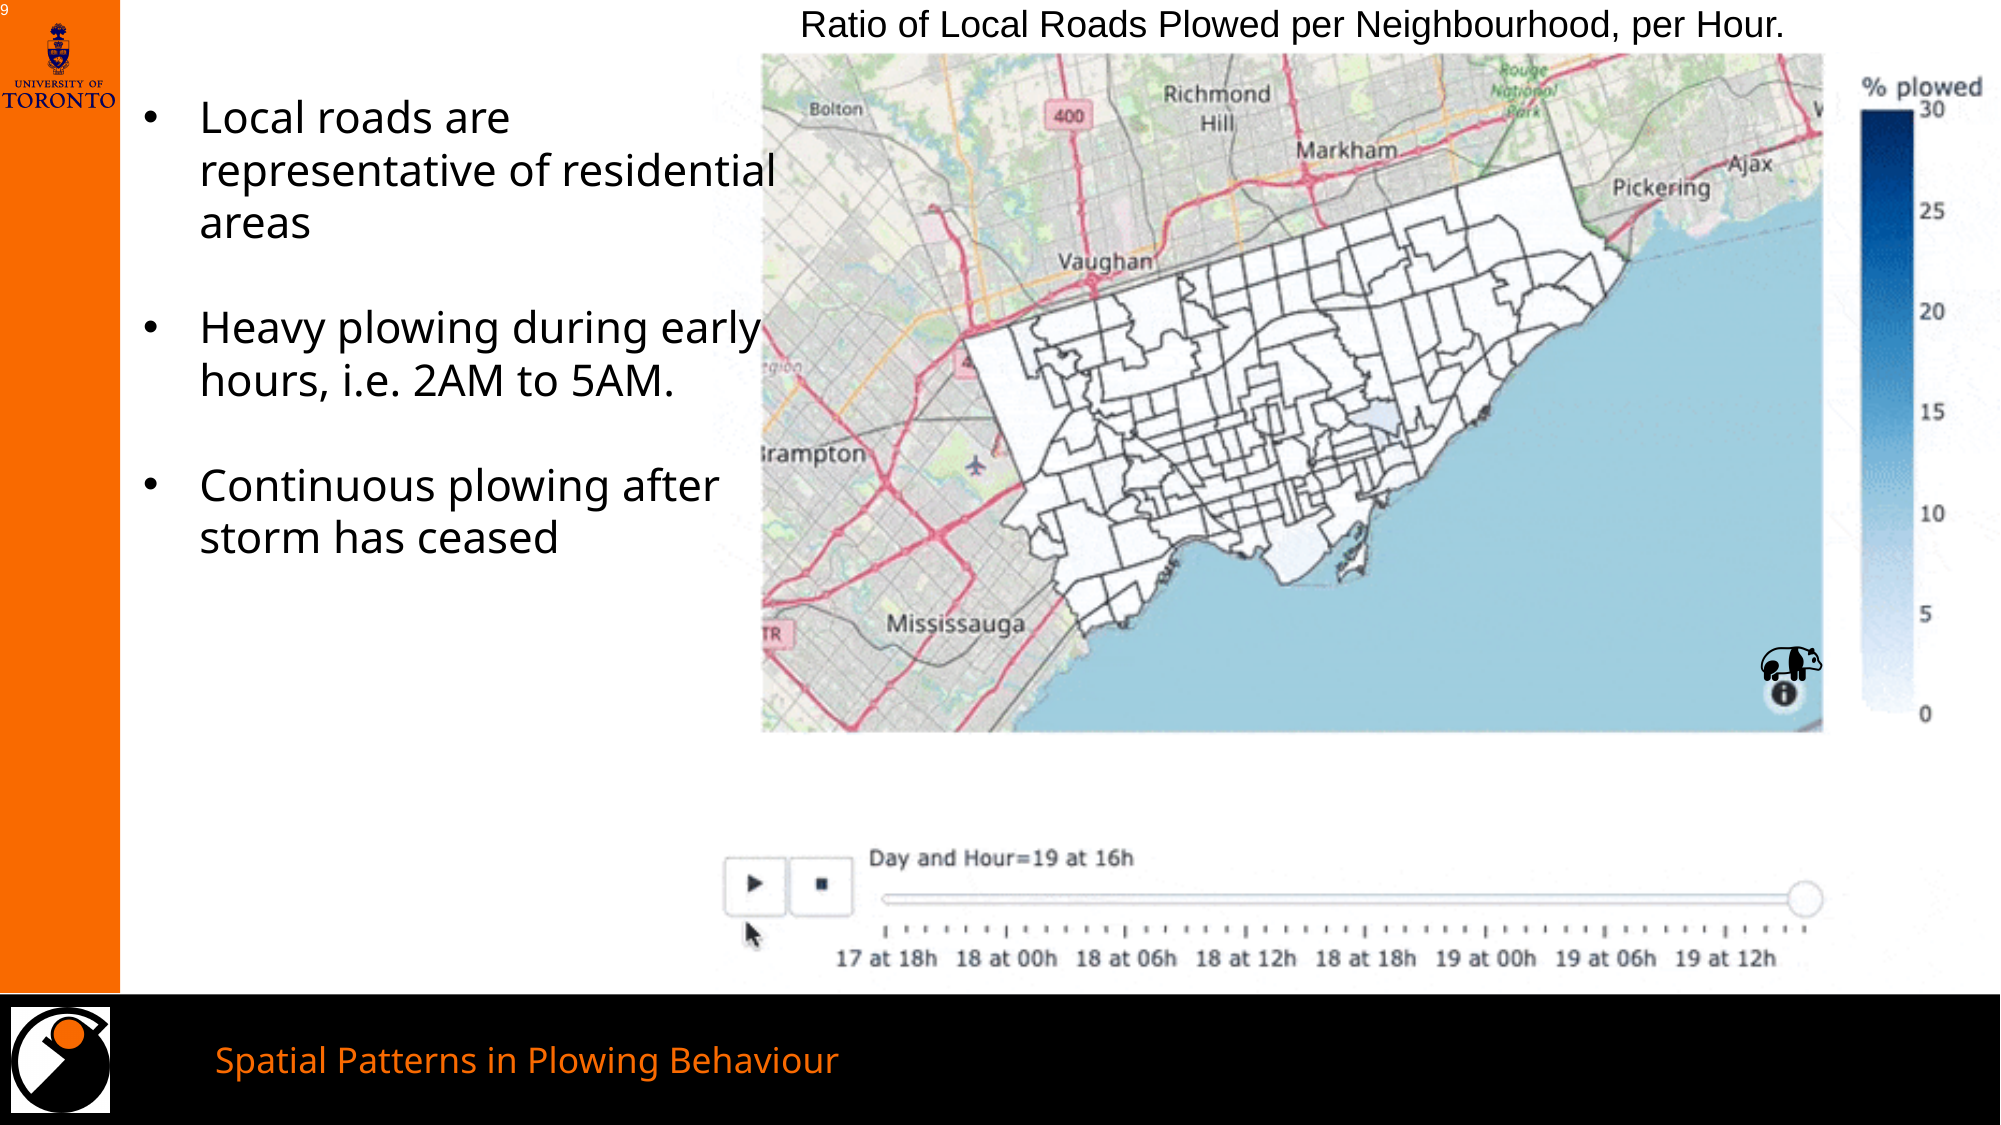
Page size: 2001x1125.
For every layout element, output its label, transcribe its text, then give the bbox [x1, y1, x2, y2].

text_box Local roads are representative of residential areas Heavy plowing during early hours, i.e. 2AM to 5AM. Continuous plowing after storm has ceased [128, 82, 712, 545]
picture [2, 23, 115, 108]
list Spatial Patterns in Plowing Behaviour [200, 994, 1980, 1125]
picture [11, 1007, 110, 1113]
picture [712, 52, 2000, 993]
text_box Ratio of Local Roads Plowed per Neighbourhood, per Hour. [762, 0, 1824, 52]
